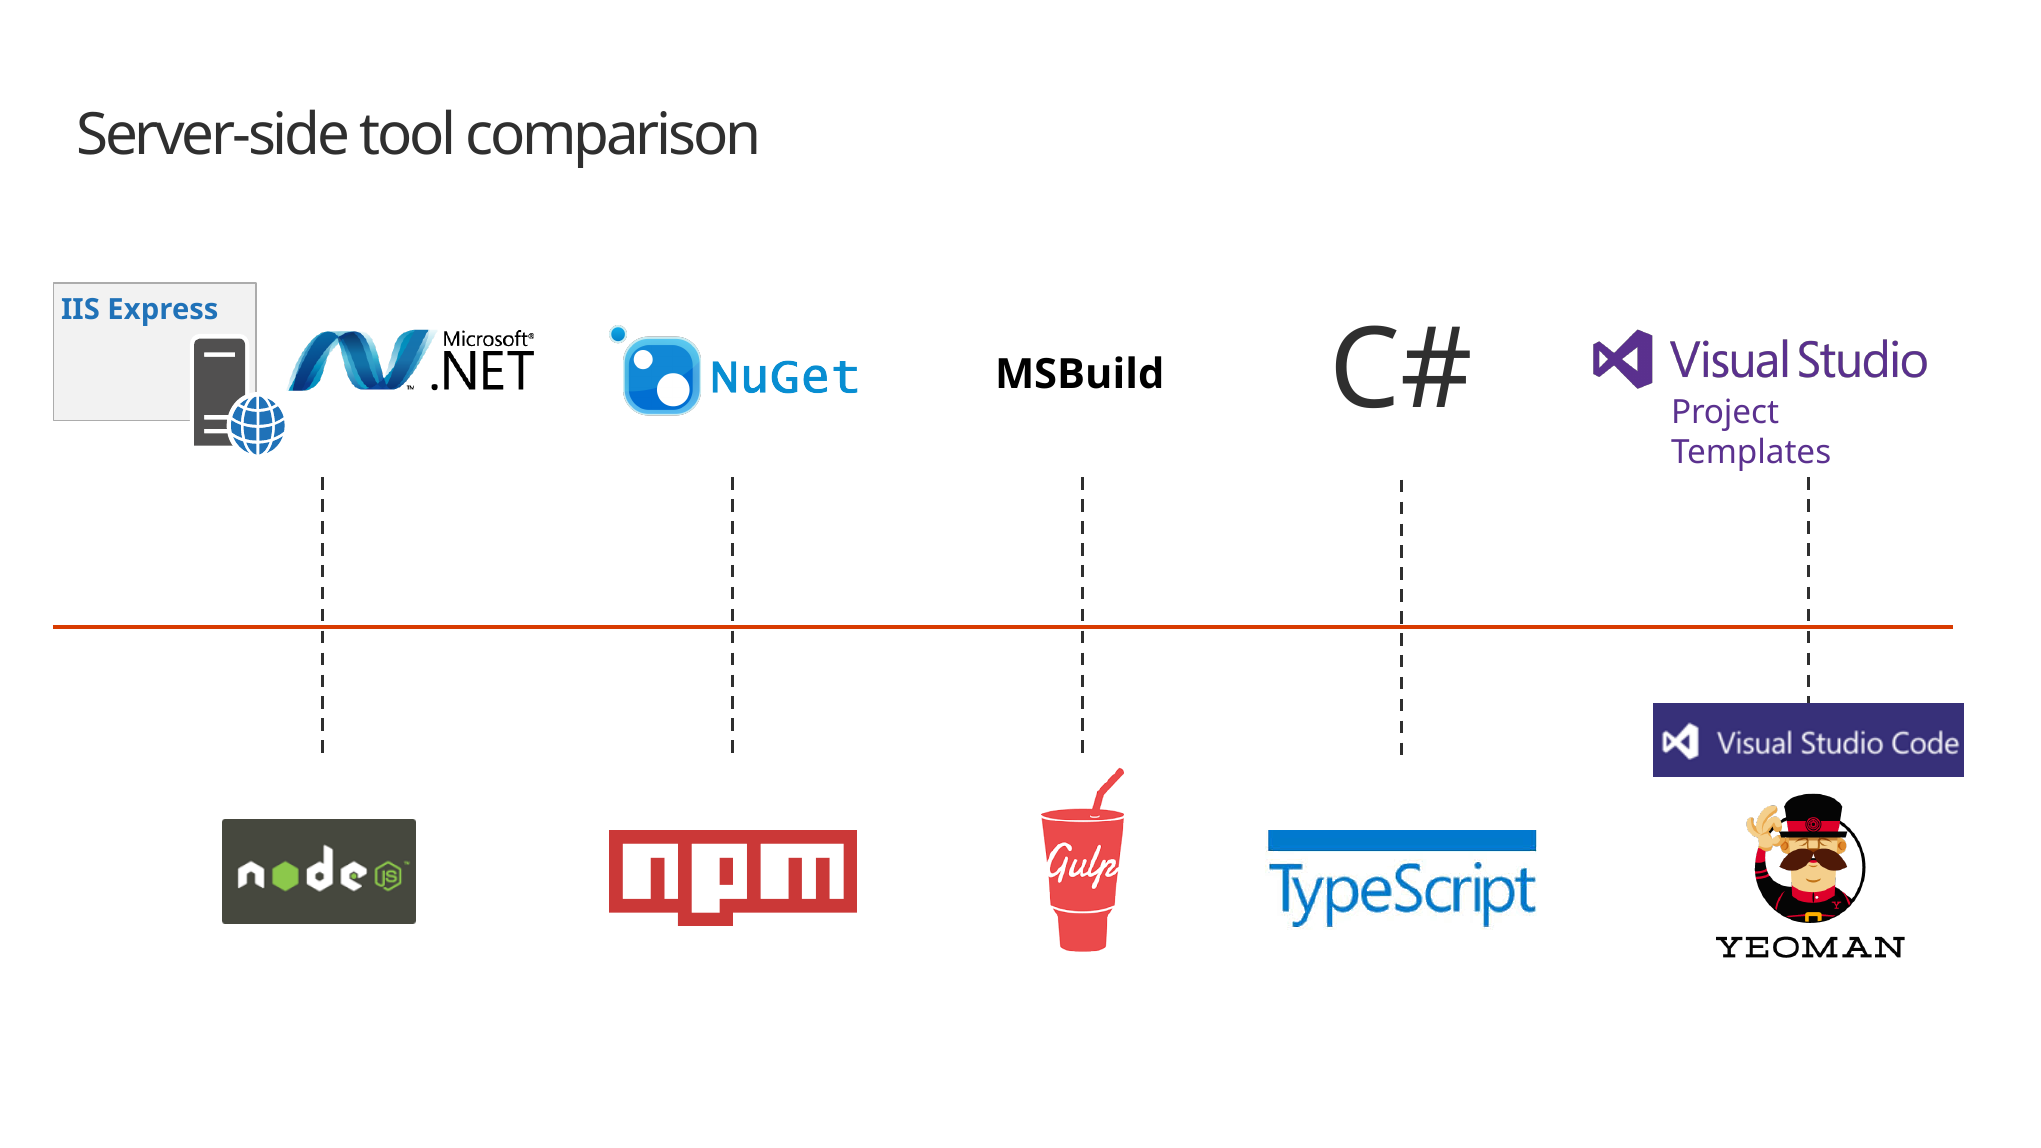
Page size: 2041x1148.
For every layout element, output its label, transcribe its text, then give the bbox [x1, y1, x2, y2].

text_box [53, 282, 534, 461]
picture [1265, 830, 1537, 931]
picture [609, 325, 862, 418]
picture [609, 830, 857, 927]
picture [1041, 767, 1124, 952]
text_box MSBuild [976, 323, 1184, 421]
picture [1704, 789, 1913, 970]
picture [222, 819, 416, 925]
picture [1653, 703, 1964, 777]
text_box C# [1299, 286, 1503, 456]
title Server-side tool comparison [76, 103, 1975, 168]
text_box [1568, 304, 1958, 439]
